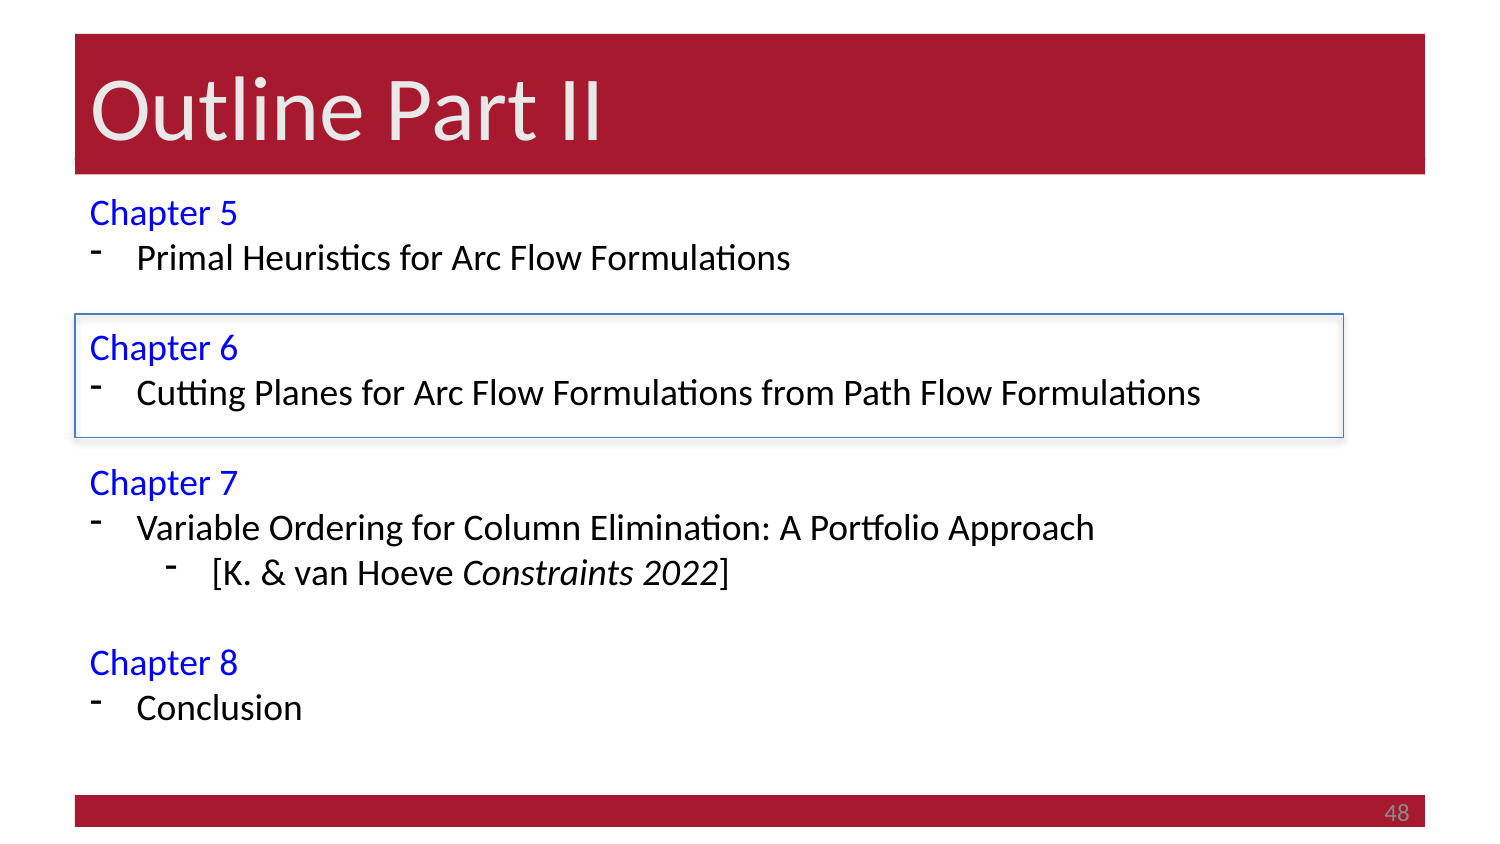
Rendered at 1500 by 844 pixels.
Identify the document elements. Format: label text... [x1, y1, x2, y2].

text_box [74, 313, 1344, 438]
text_box Chapter 5 Primal Heuristics for Arc Flow Formulations Chapter 6 Cutting Planes for Arc Flow Formulations from Path Flow Formulations Chapter 7 Variable Ordering for Column Elimination: A Portfolio Approach [K. & van Hoeve Constraints 2022] Chapter 8 Conclusion [74, 180, 1425, 736]
title Outline Part II [75, 33, 1425, 175]
